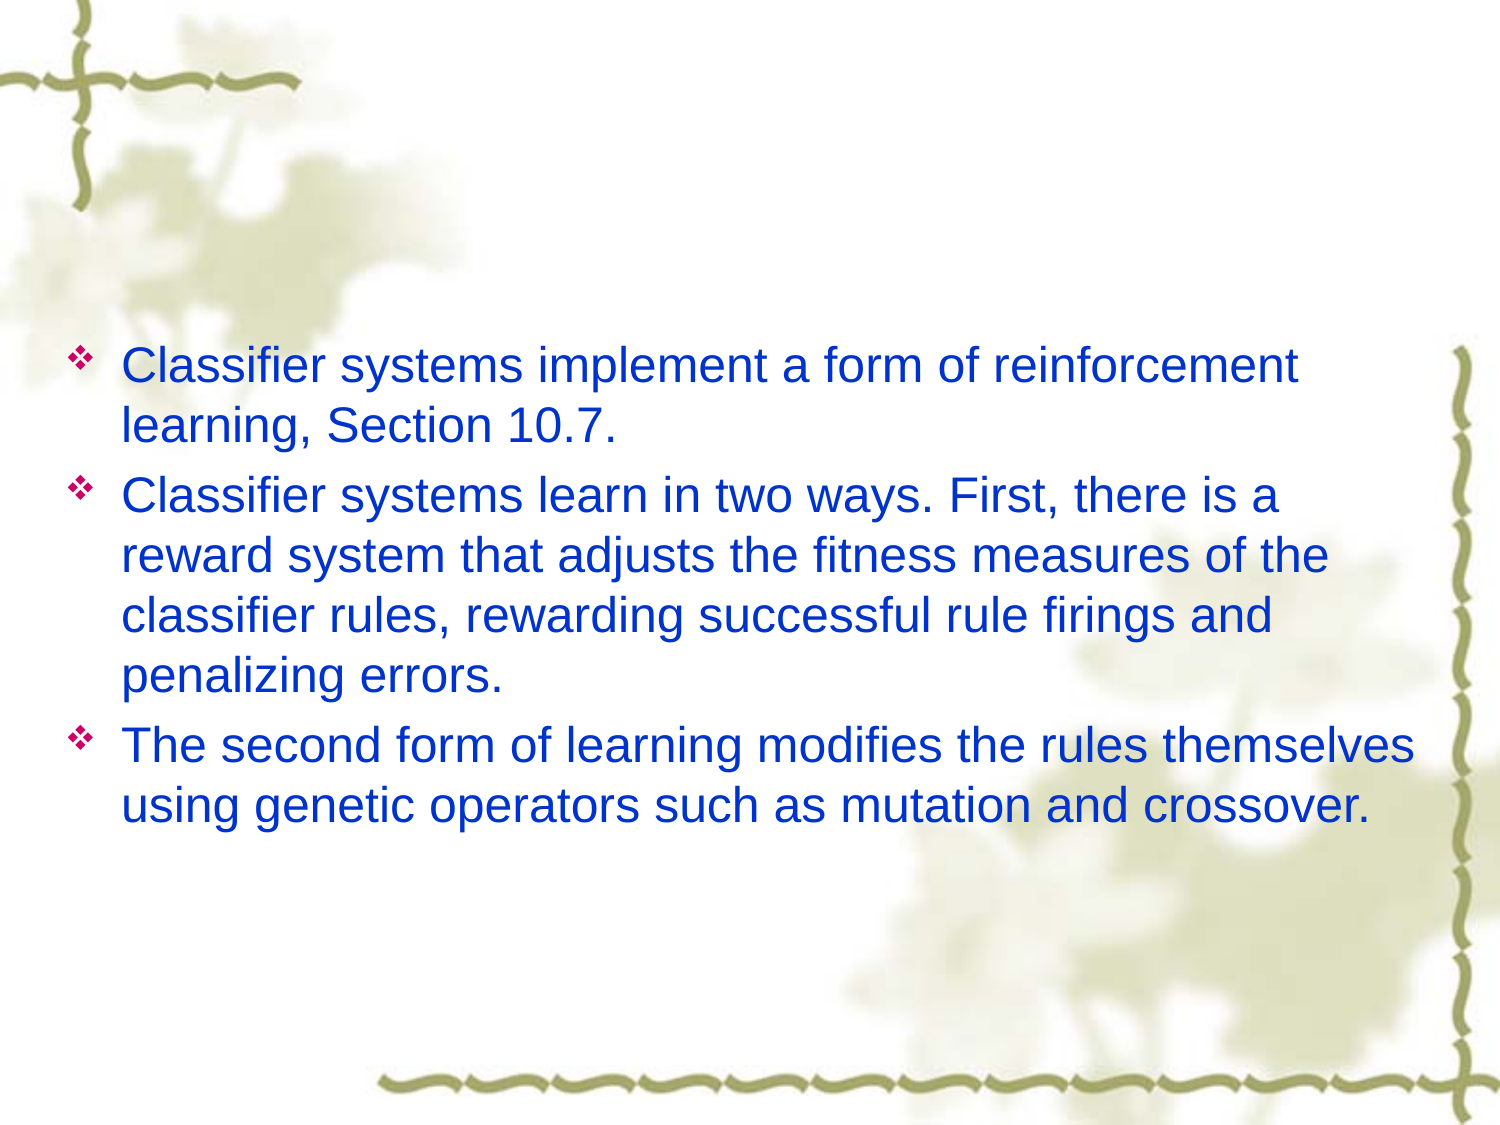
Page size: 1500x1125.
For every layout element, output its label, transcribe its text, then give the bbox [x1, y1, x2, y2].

picture [0, 0, 1500, 1125]
list Classifier systems implement a form of reinforcement learning, Section 10.7. Classifier systems learn in two ways. First, there is a reward system that adjusts the fitness measures of the classifier rules, rewarding successful rule firings and penalizing errors. The second form of learning modifies the rules themselves using genetic operators such as mutation and crossover. [49, 324, 1452, 963]
